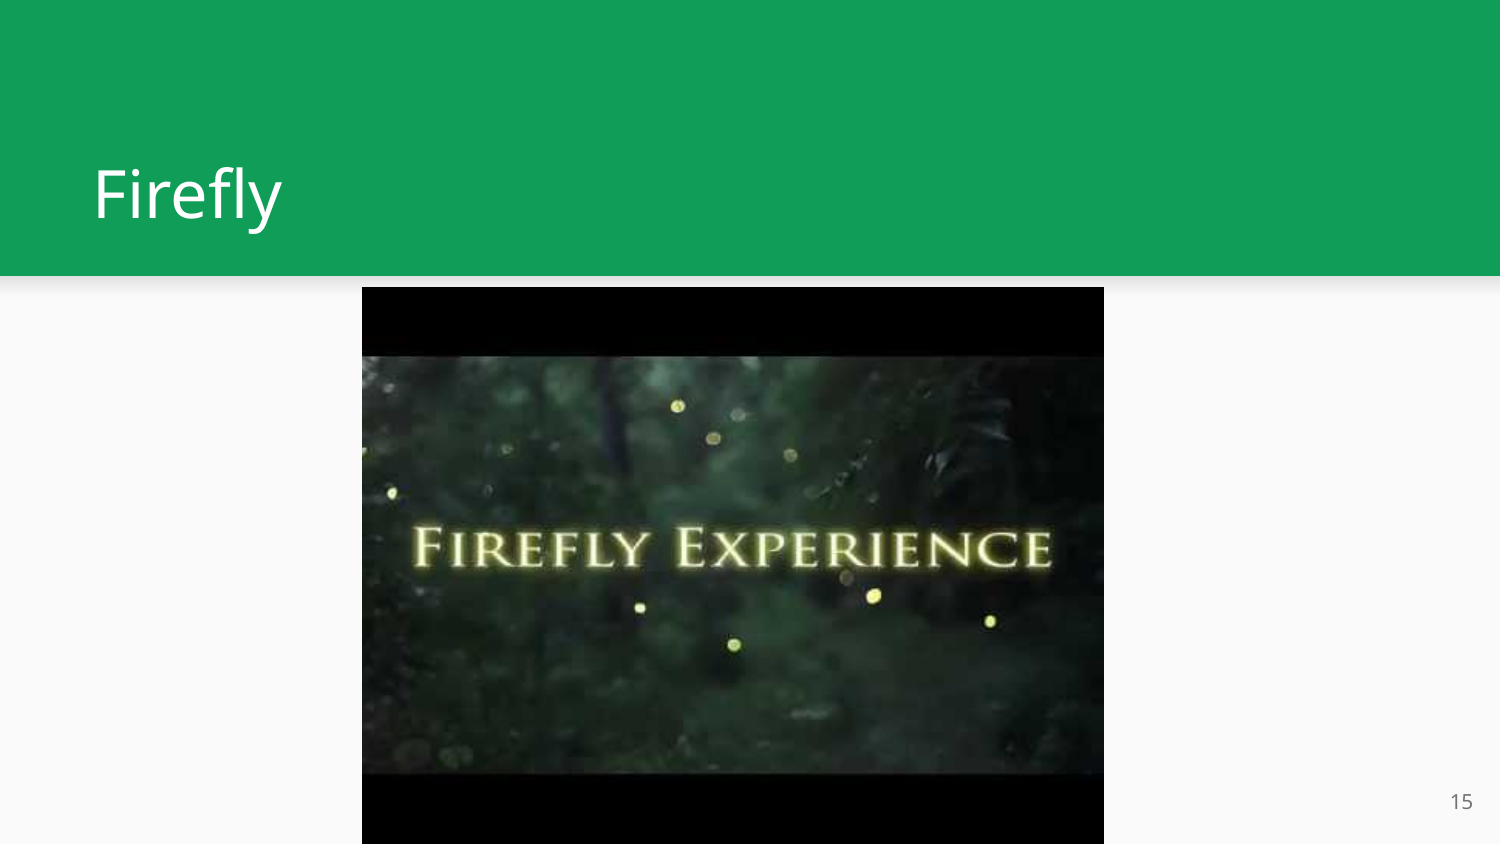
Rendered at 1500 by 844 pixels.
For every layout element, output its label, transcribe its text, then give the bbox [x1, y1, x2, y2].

slide_number ‹#› [1398, 770, 1489, 835]
title Firefly [77, 121, 1427, 248]
picture [362, 287, 1105, 844]
